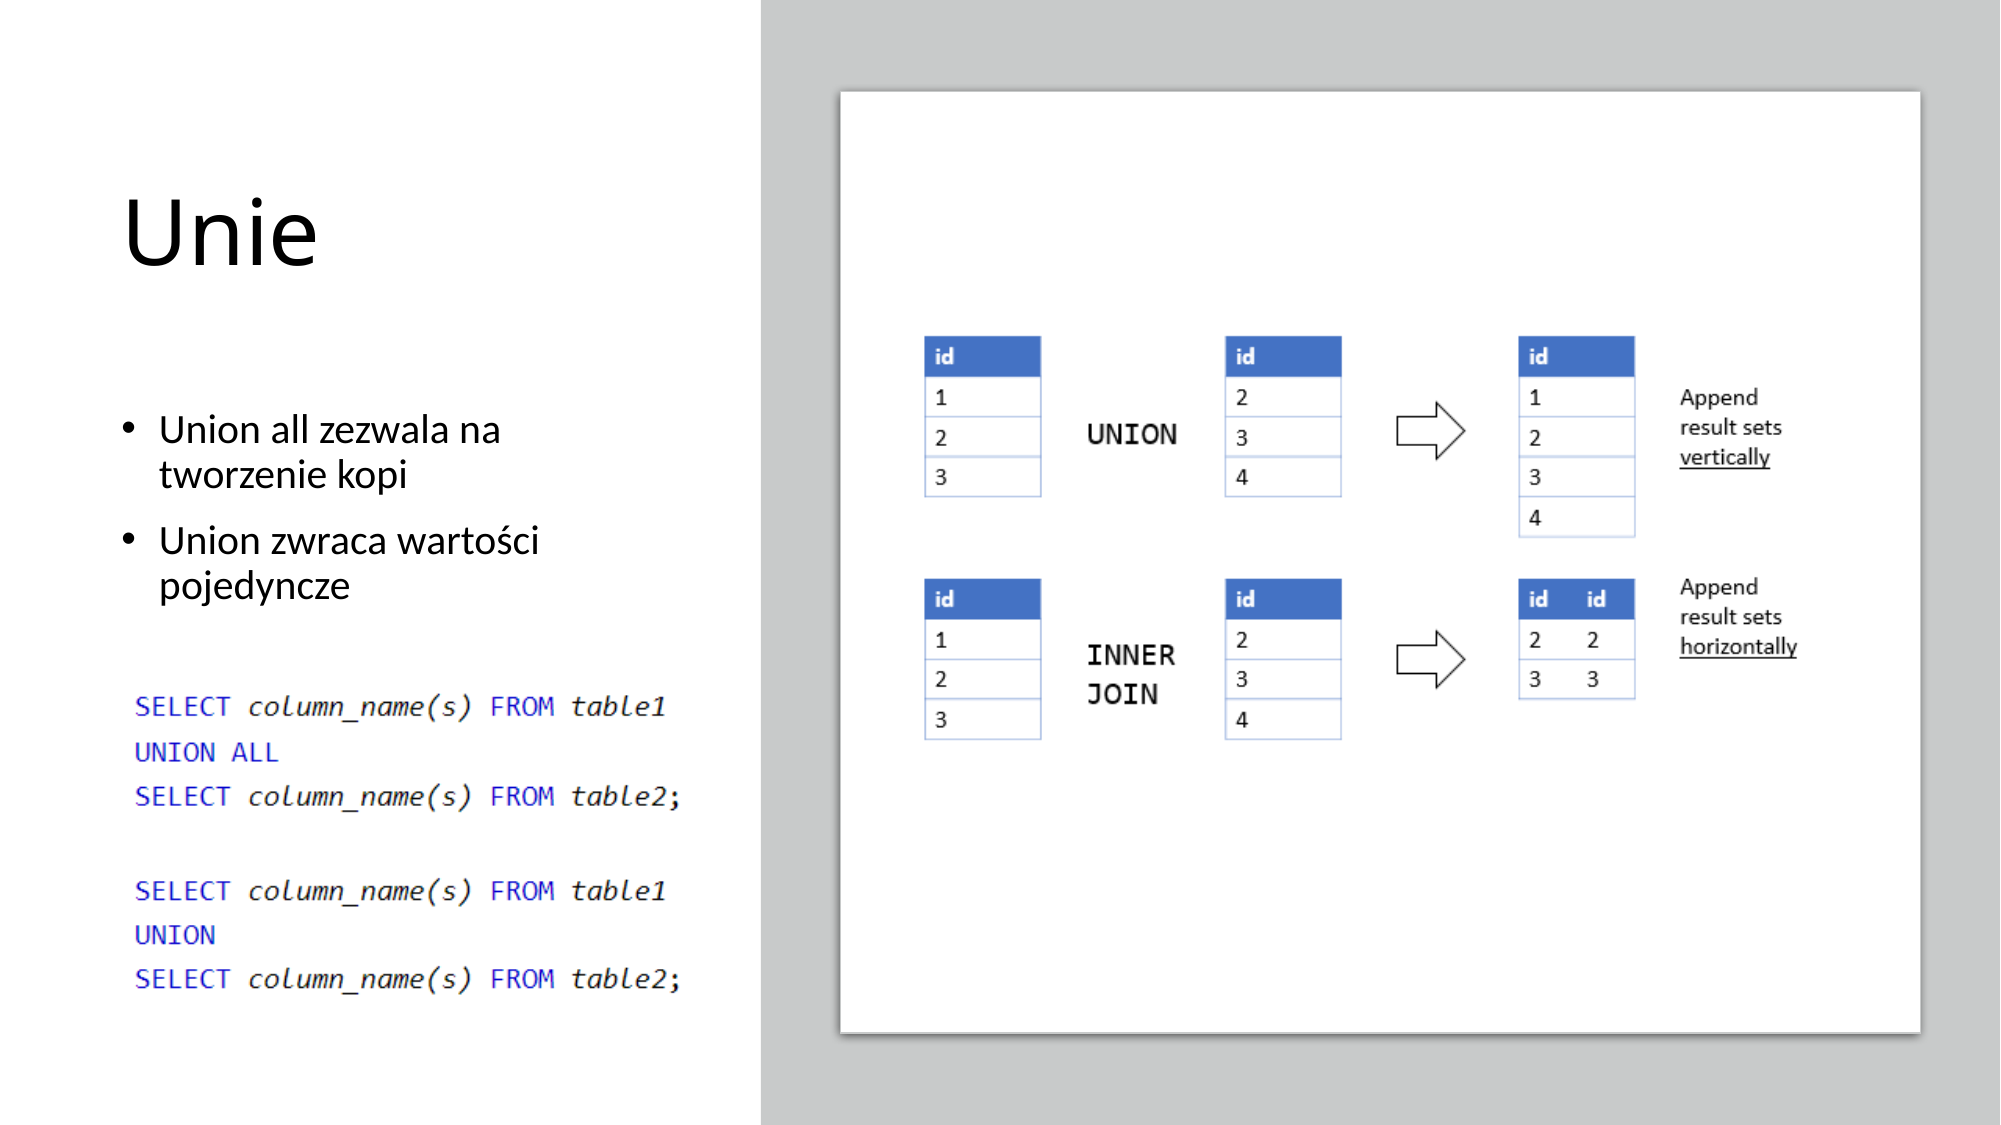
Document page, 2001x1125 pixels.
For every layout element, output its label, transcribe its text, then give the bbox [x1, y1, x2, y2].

picture [895, 316, 1833, 756]
picture [127, 869, 709, 1012]
text_box [760, 0, 2000, 1125]
picture [127, 683, 701, 828]
text_box [839, 90, 1922, 1034]
list Union all zezwala na tworzenie kopi Union zwraca wartości pojedyncze [106, 399, 682, 1021]
title Unie [106, 103, 682, 370]
